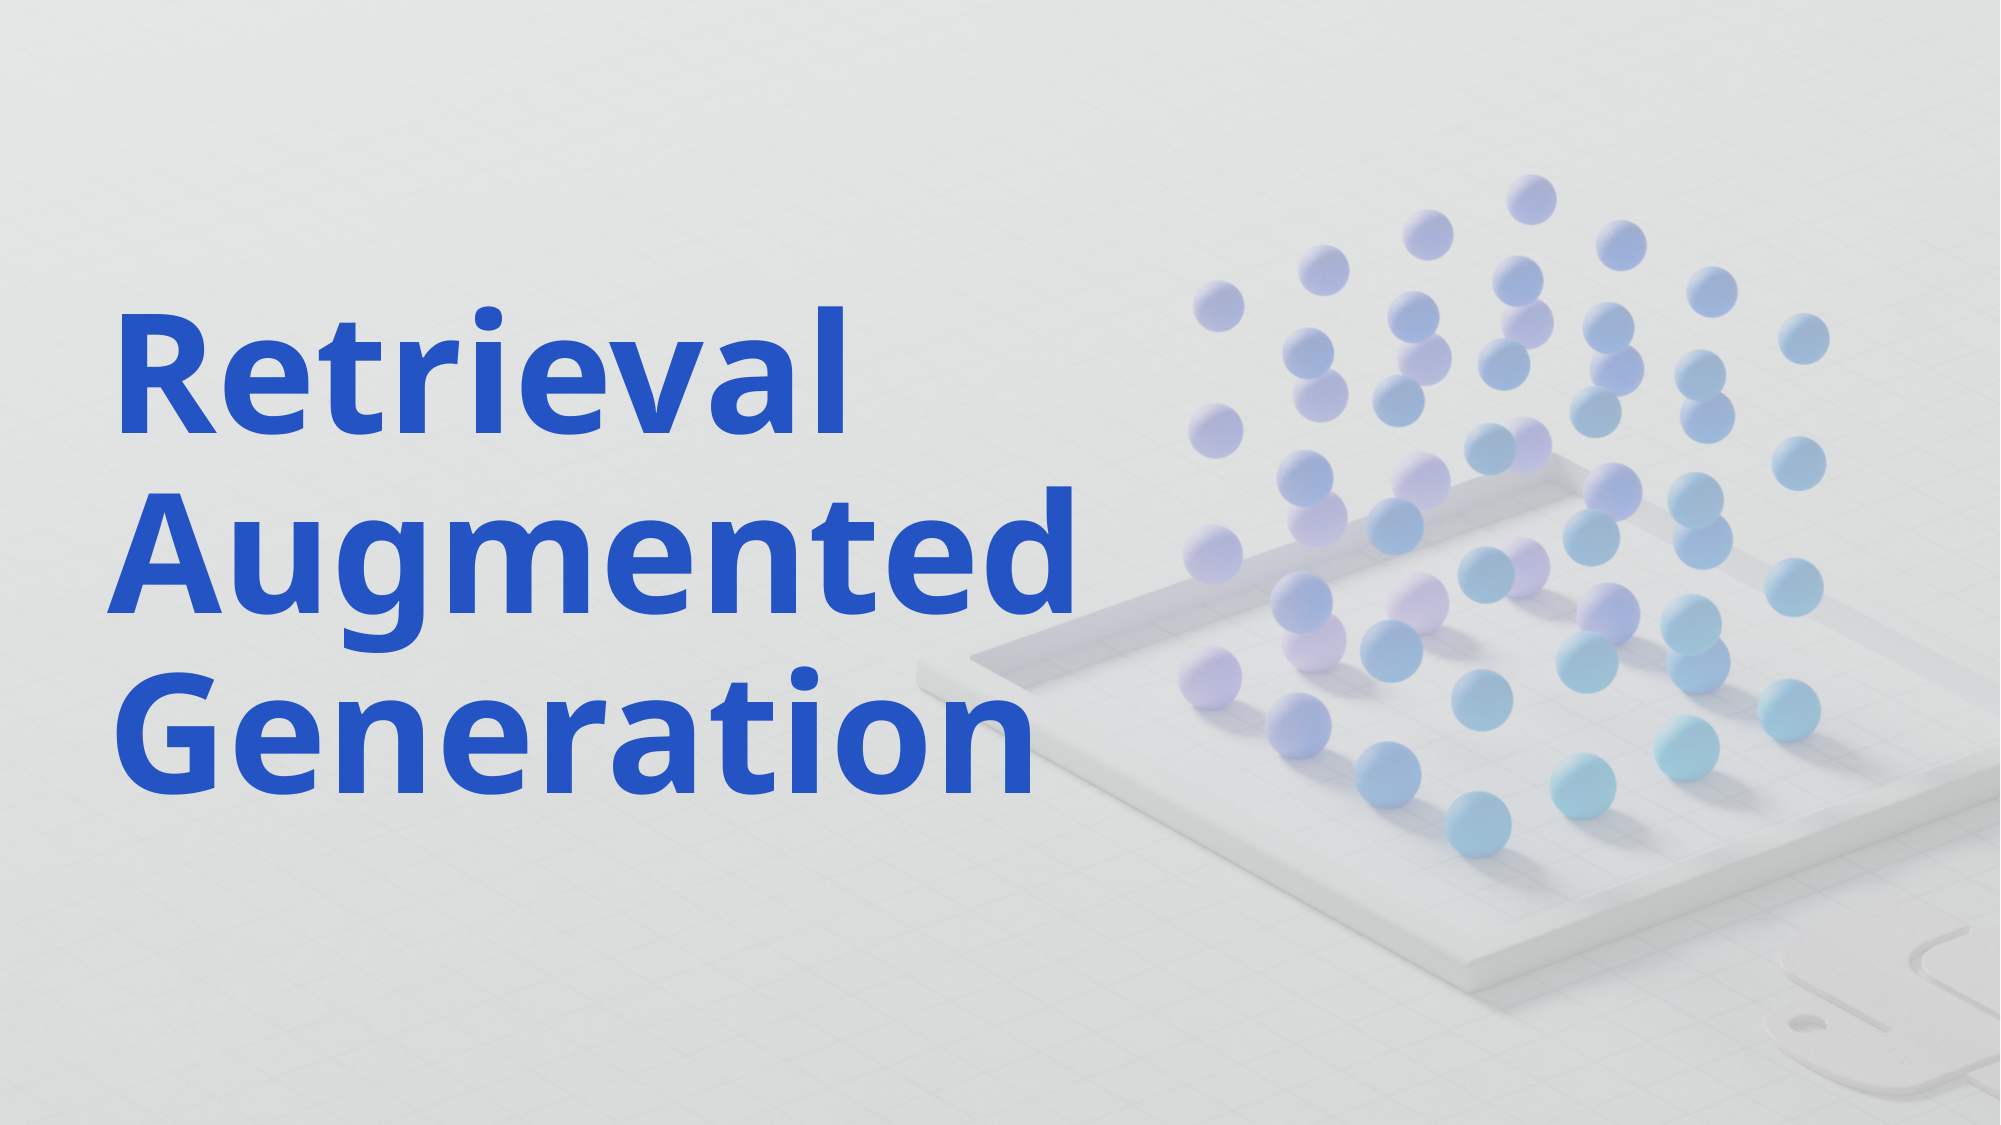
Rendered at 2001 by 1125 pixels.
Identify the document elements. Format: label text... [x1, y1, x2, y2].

list Retrieval Augmented Generation [92, 282, 1106, 935]
picture [0, 0, 2001, 1125]
